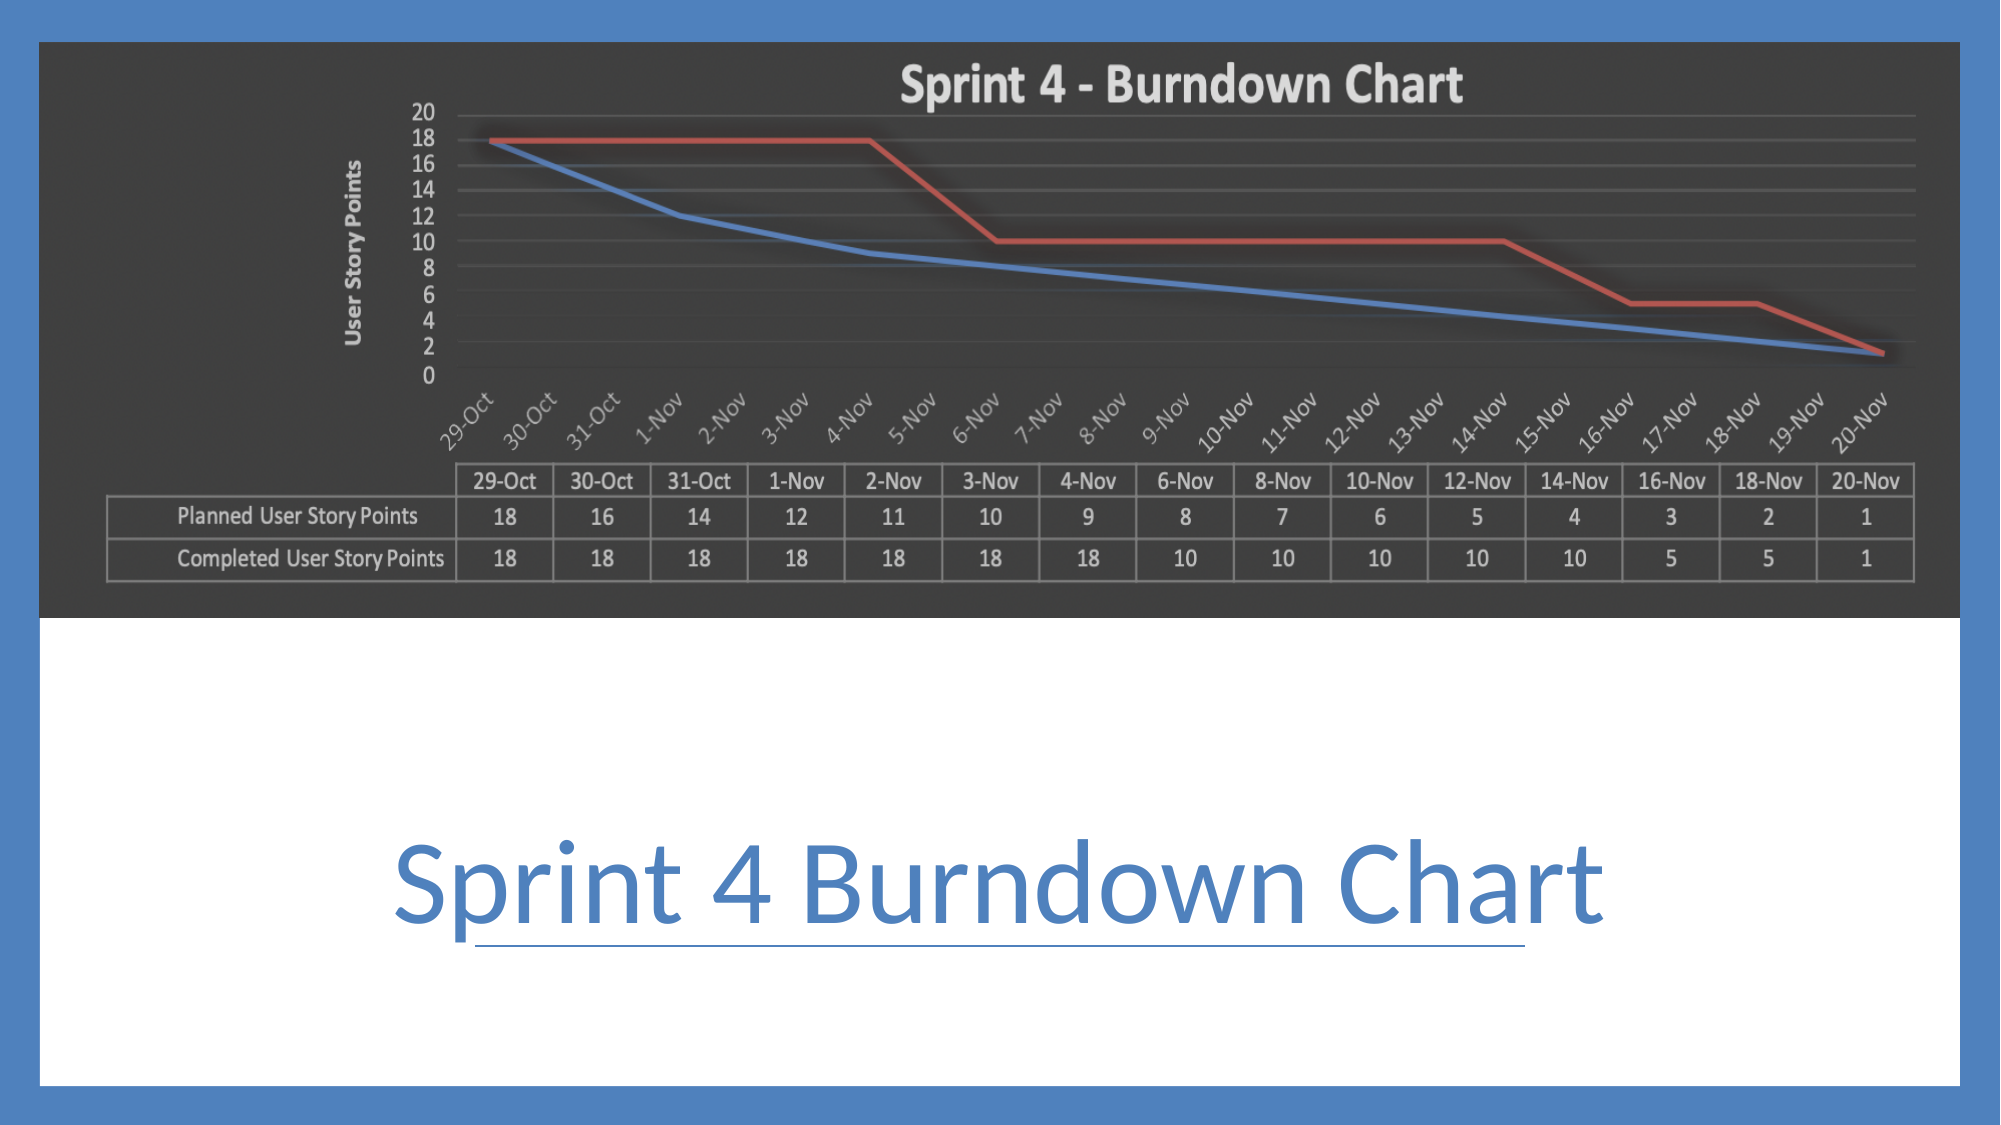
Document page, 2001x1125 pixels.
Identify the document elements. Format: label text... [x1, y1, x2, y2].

text_box [38, 628, 1962, 1088]
picture [39, 41, 1961, 618]
text_box Sprint 4 Burndown Chart [182, 701, 1817, 958]
text_box [0, 0, 2000, 1125]
